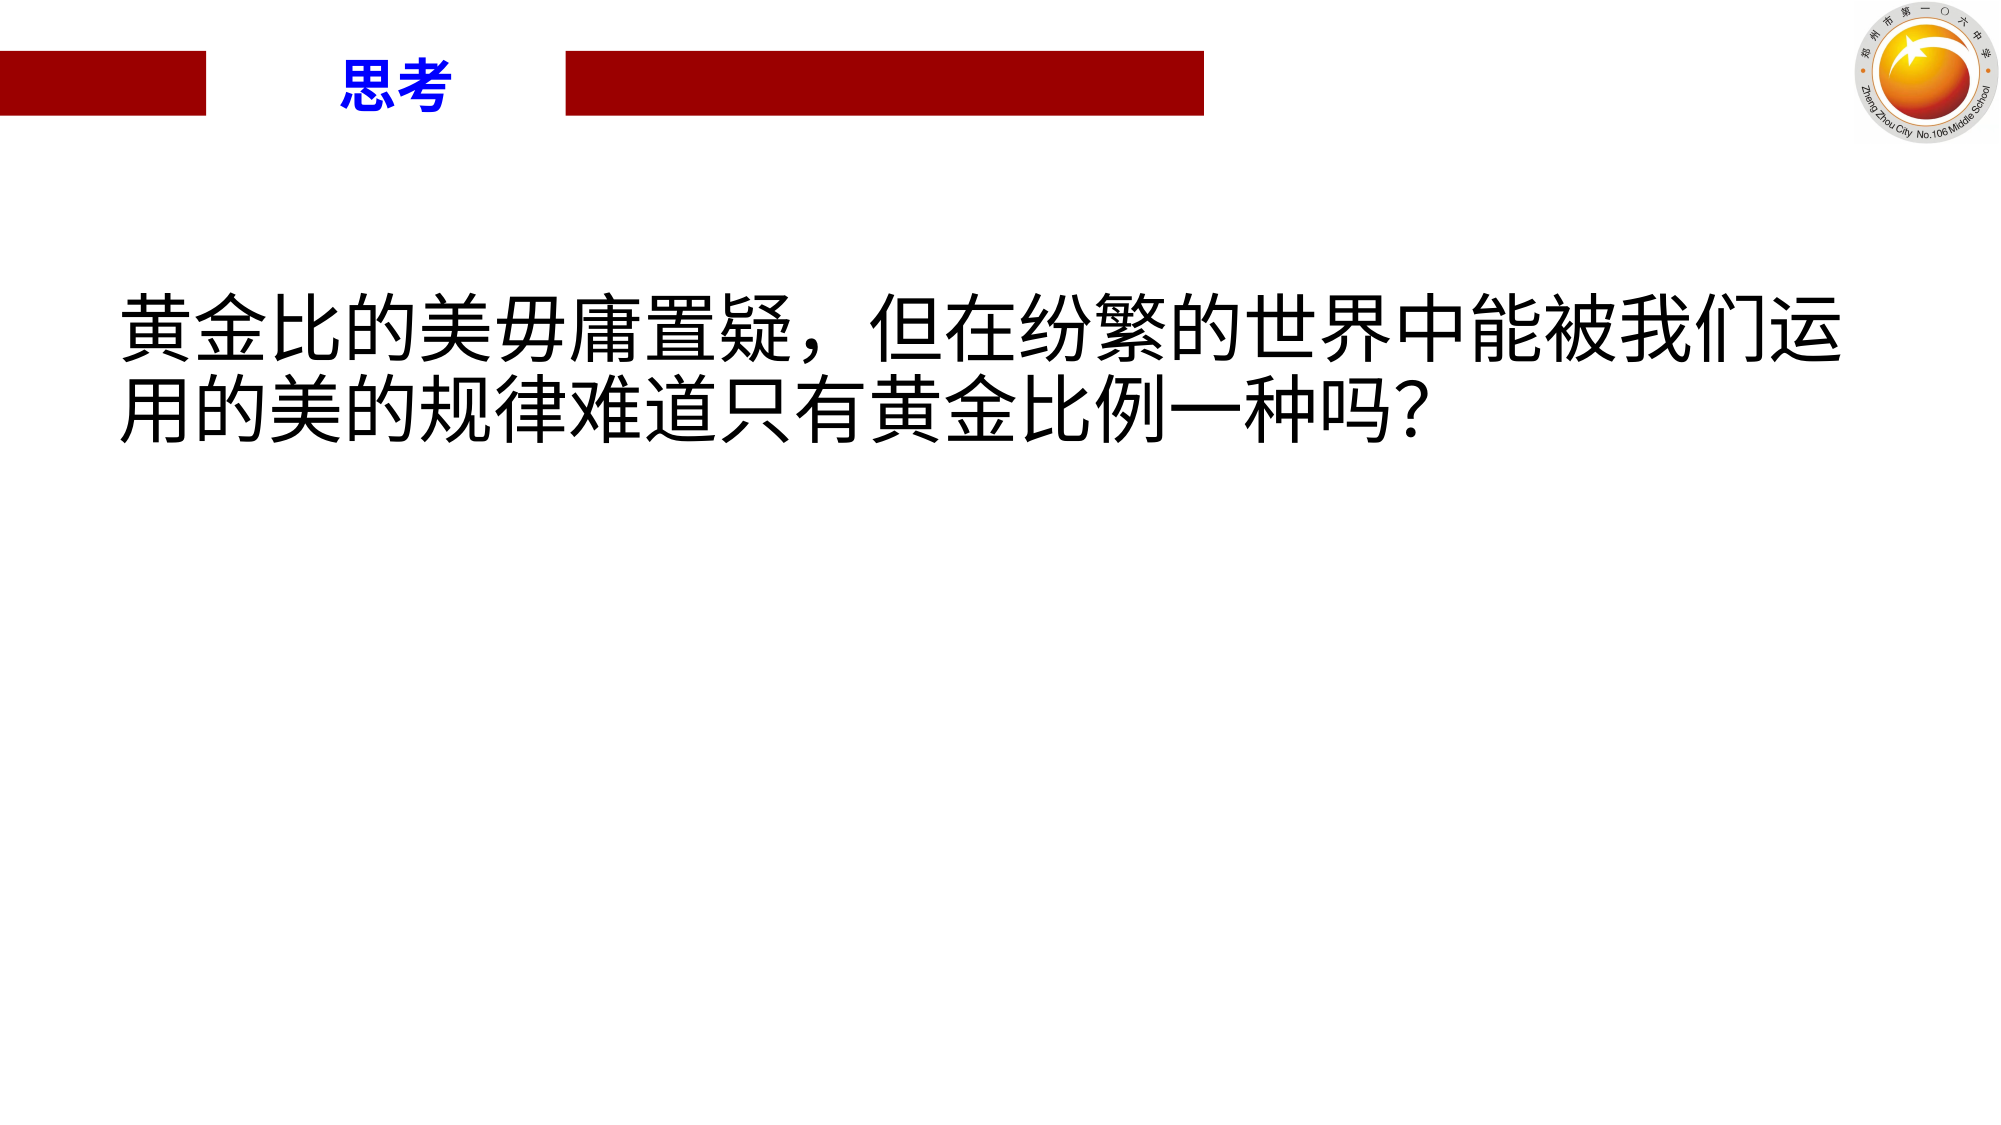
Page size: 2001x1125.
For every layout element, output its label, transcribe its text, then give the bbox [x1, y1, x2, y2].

list 黄金比的美毋庸置疑，但在纷繁的世界中能被我们运用的美的规律难道只有黄金比例一种吗？ [103, 284, 1908, 653]
text_box 思考 [227, 41, 566, 127]
text_box [564, 50, 1205, 117]
text_box [0, 50, 207, 117]
picture [1853, 1, 2000, 144]
